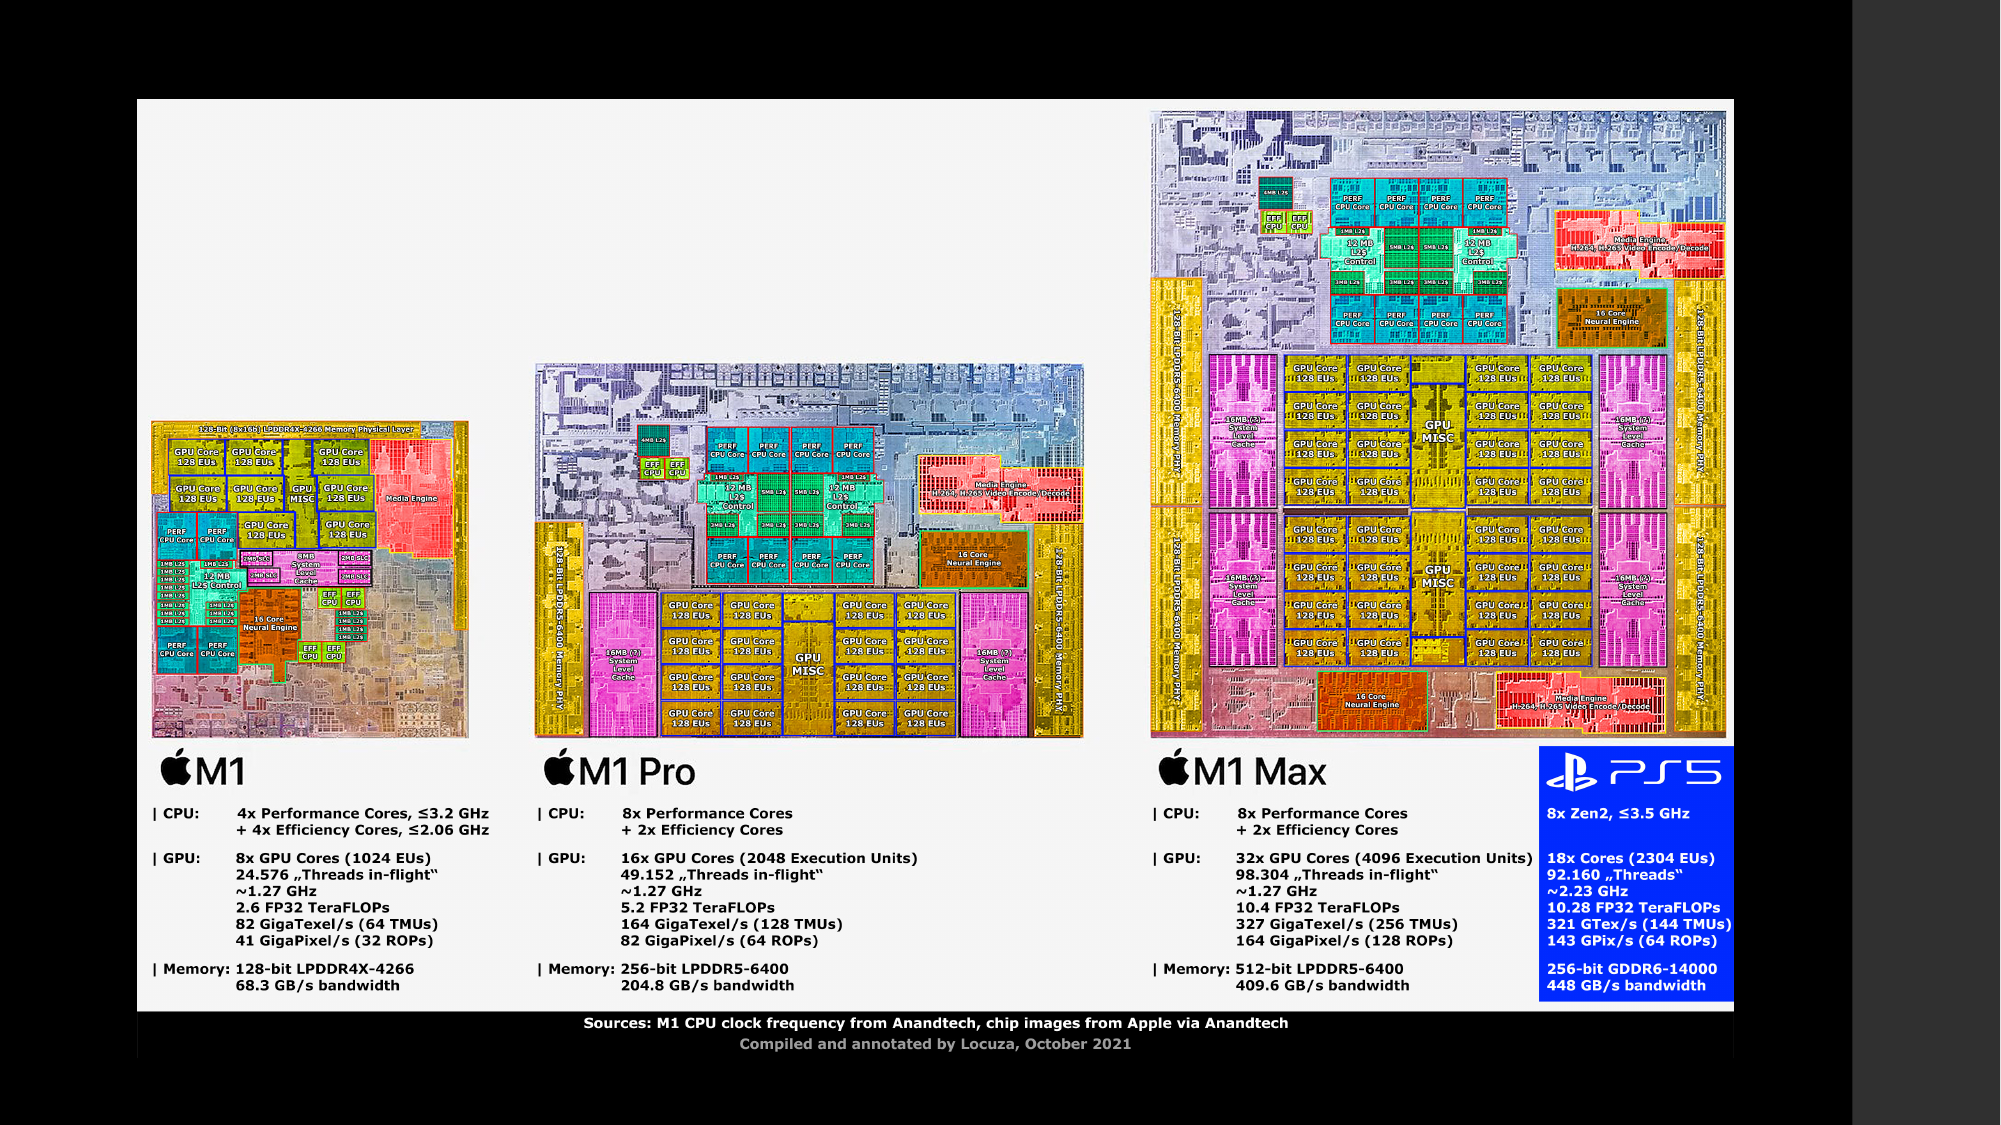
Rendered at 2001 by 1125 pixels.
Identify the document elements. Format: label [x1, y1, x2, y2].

list [137, 99, 1734, 1058]
